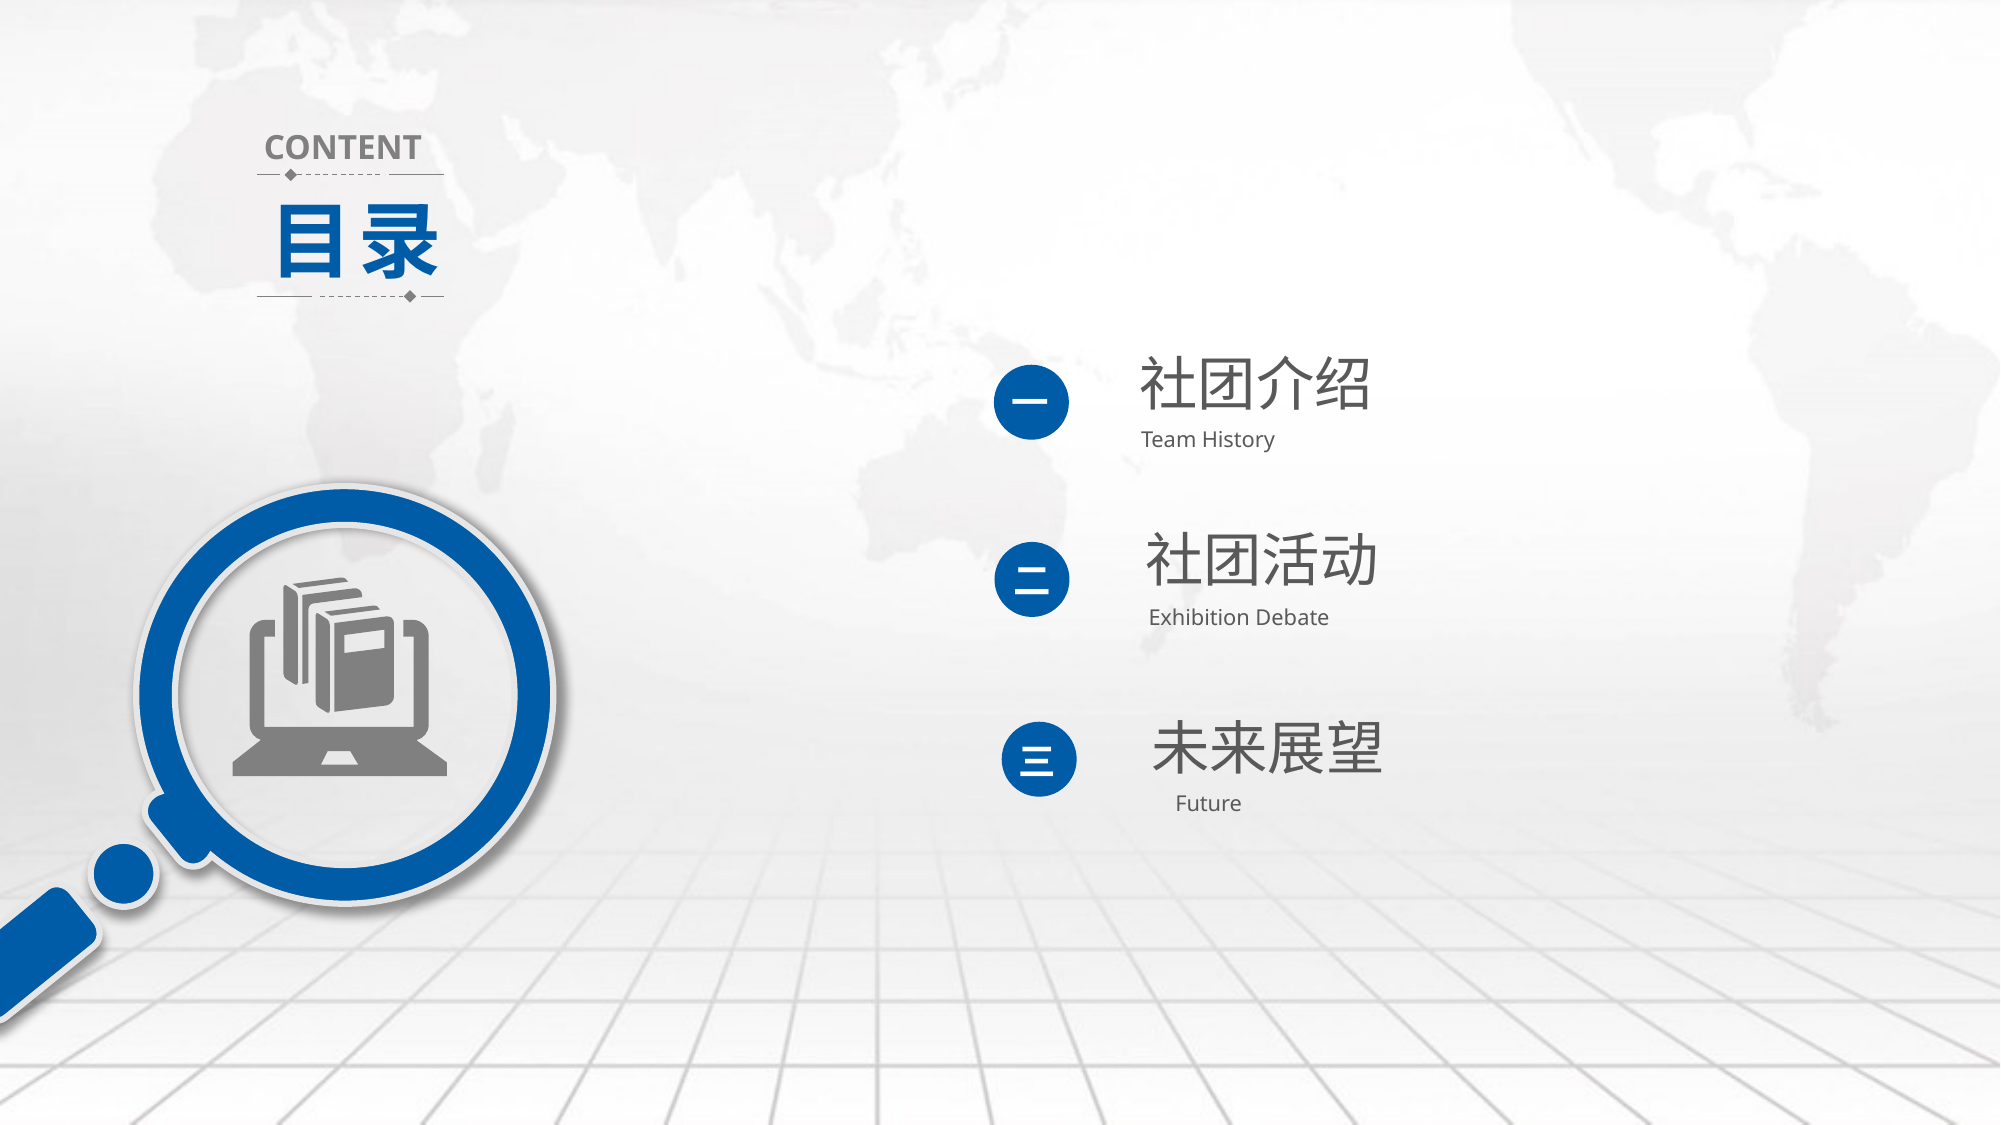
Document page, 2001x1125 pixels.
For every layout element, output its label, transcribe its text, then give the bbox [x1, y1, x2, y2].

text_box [1129, 515, 1395, 639]
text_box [1135, 703, 1401, 825]
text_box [1123, 339, 1390, 462]
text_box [993, 364, 1069, 440]
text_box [994, 541, 1070, 617]
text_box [1001, 721, 1077, 797]
text_box 目录 [218, 180, 493, 295]
text_box CONTENT [249, 119, 454, 174]
picture [0, 0, 2001, 1125]
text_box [0, 477, 546, 1050]
